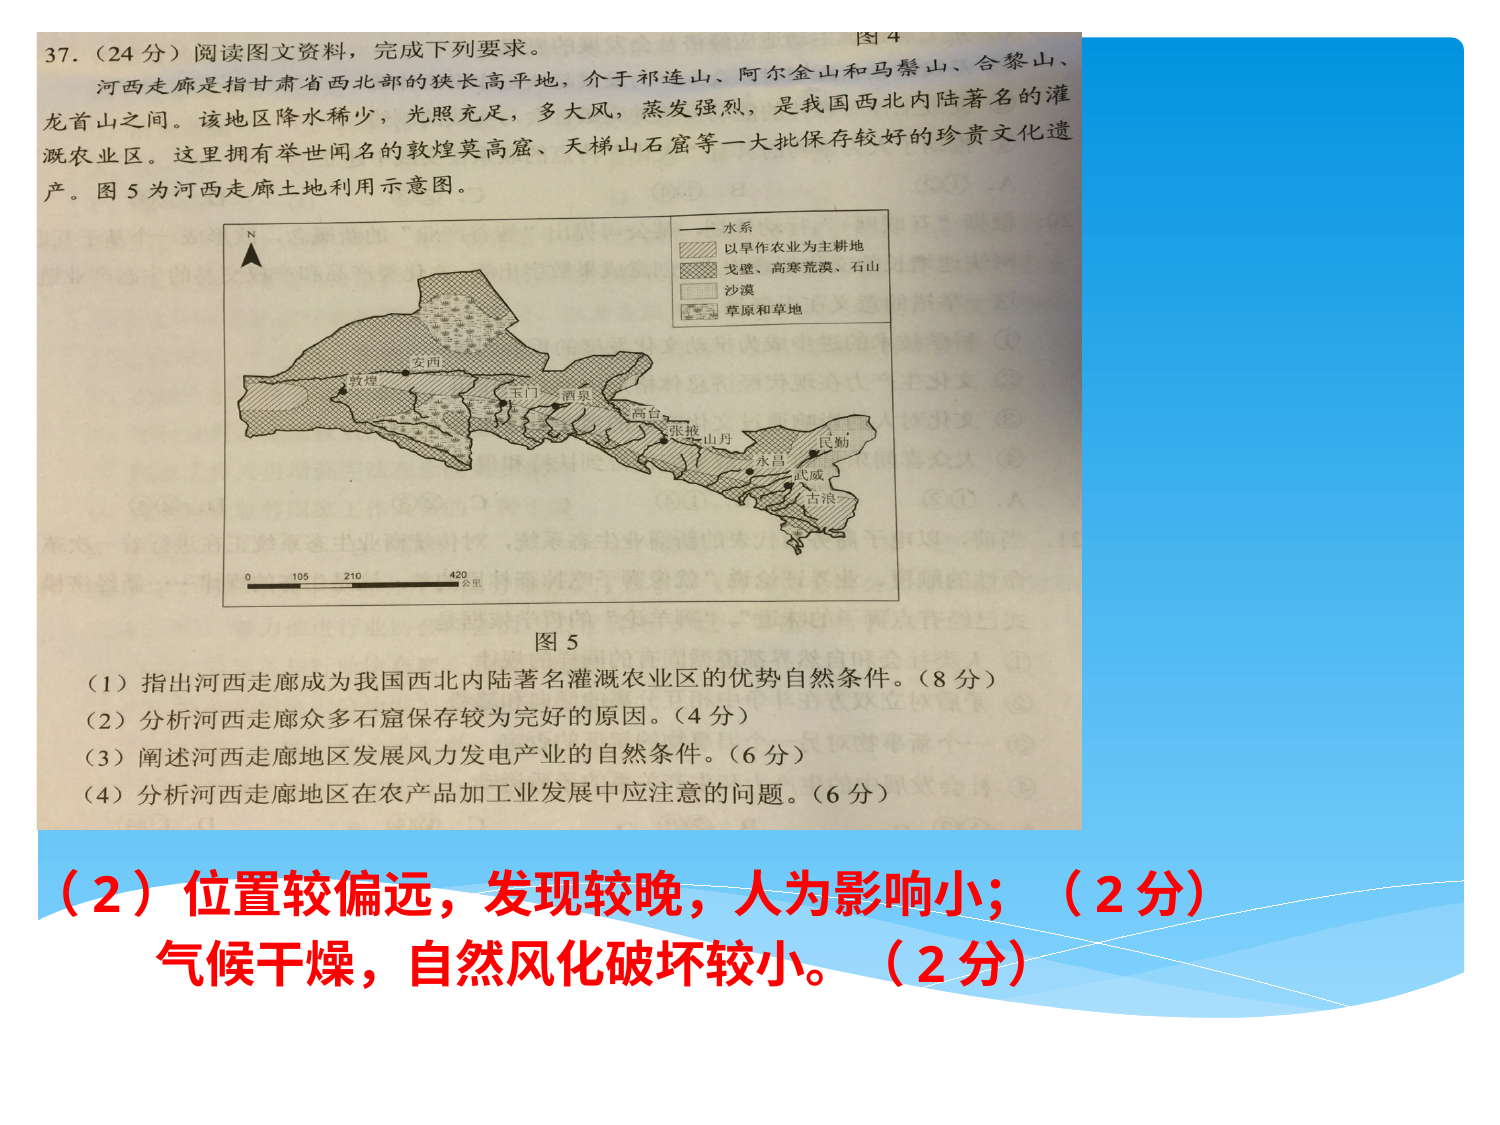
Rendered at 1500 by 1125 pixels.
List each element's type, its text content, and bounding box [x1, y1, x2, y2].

subtitle （2）位置较偏远，发现较晚，人为影响小；（2分） 气候干燥，自然风化破坏较小。（2分） [15, 855, 1464, 1097]
picture [38, 0, 1082, 953]
